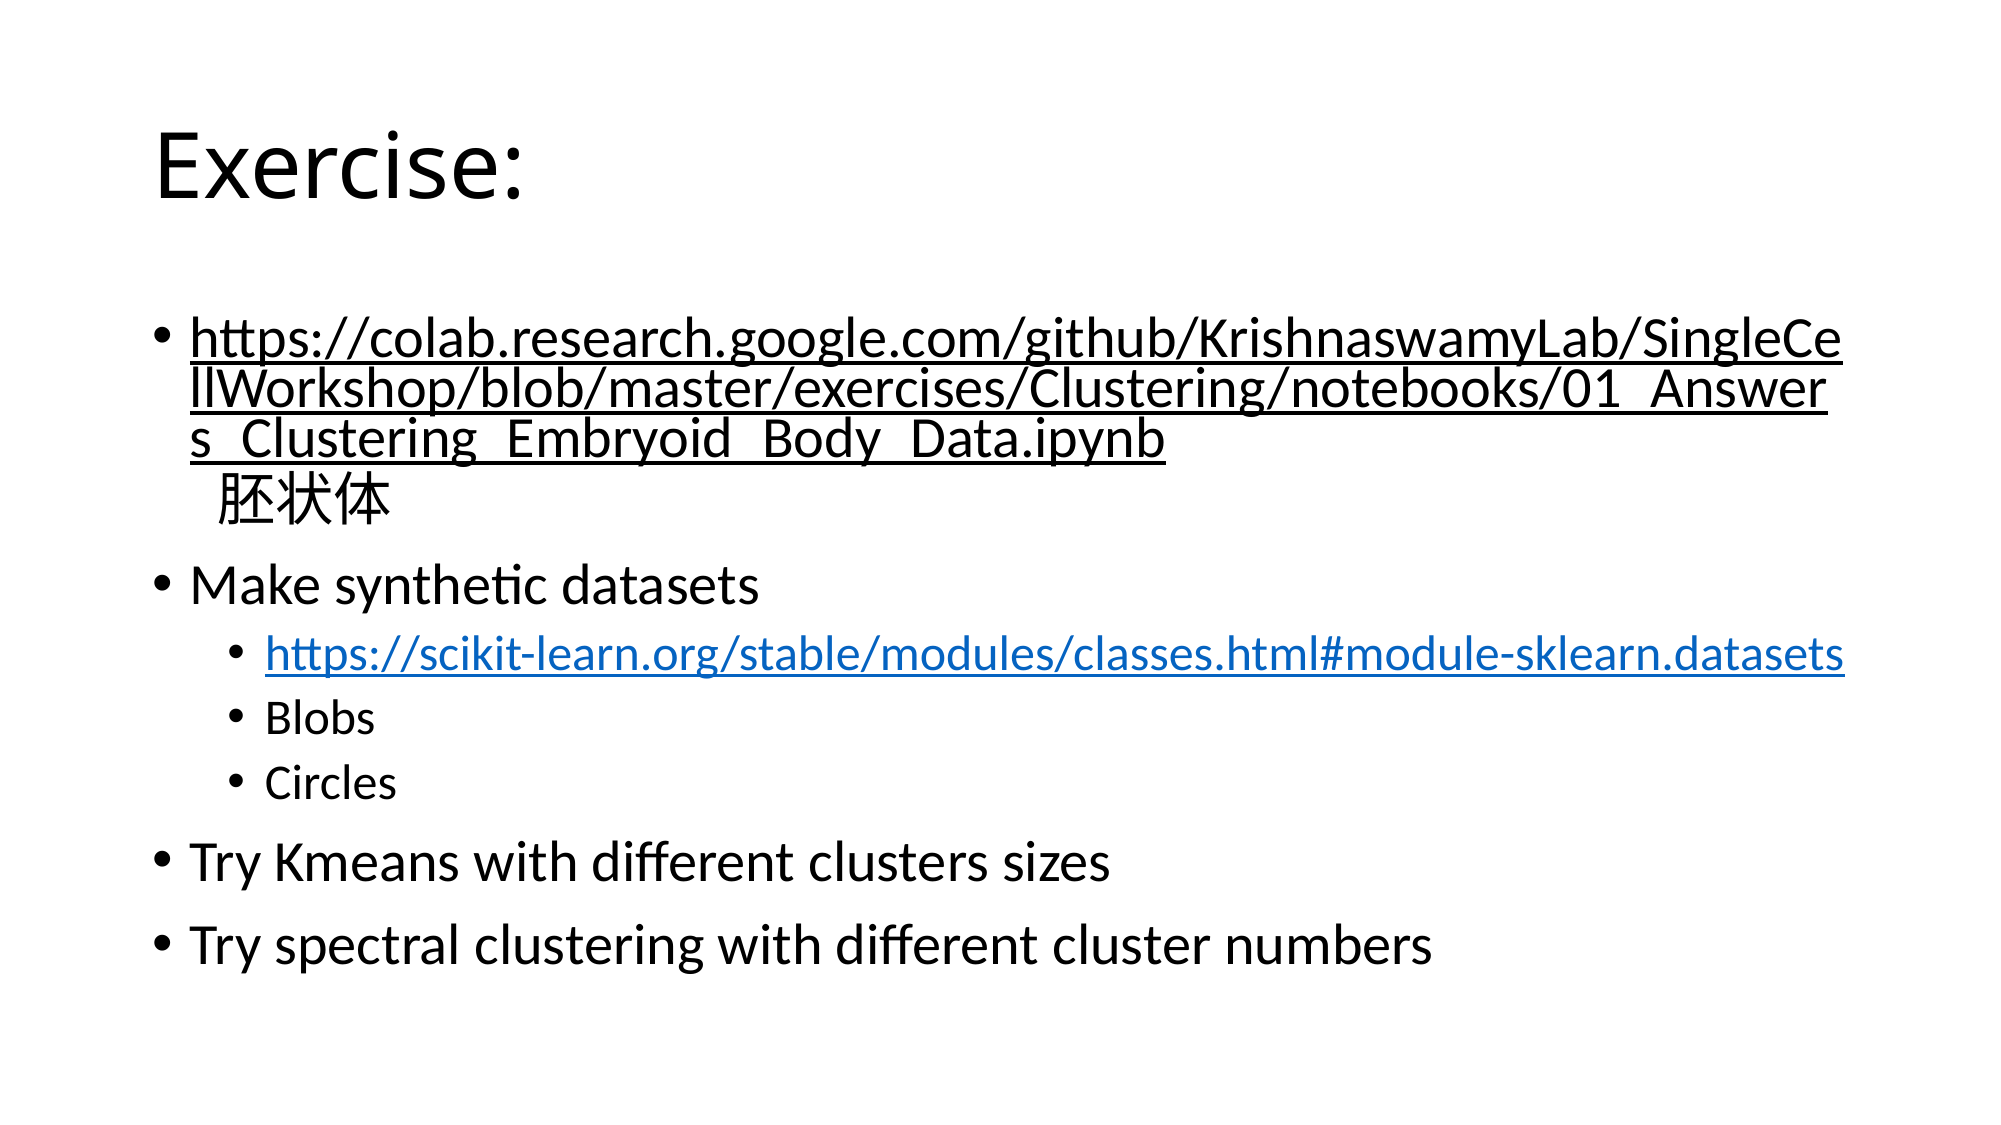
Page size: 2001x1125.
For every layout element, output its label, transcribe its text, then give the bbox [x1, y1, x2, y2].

list https://colab.research.google.com/github/KrishnaswamyLab/SingleCellWorkshop/blob/master/exercises/Clustering/notebooks/01_Answers_Clustering_Embryoid_Body_Data.ipynb 胚状体 Make synthetic datasets https://scikit-learn.org/stable/modules/classes.html#module-sklearn.datasets Blobs Circles Try Kmeans with different clusters sizes Try spectral clustering with different cluster numbers [137, 299, 1863, 1014]
title Exercise: [137, 59, 1863, 278]
